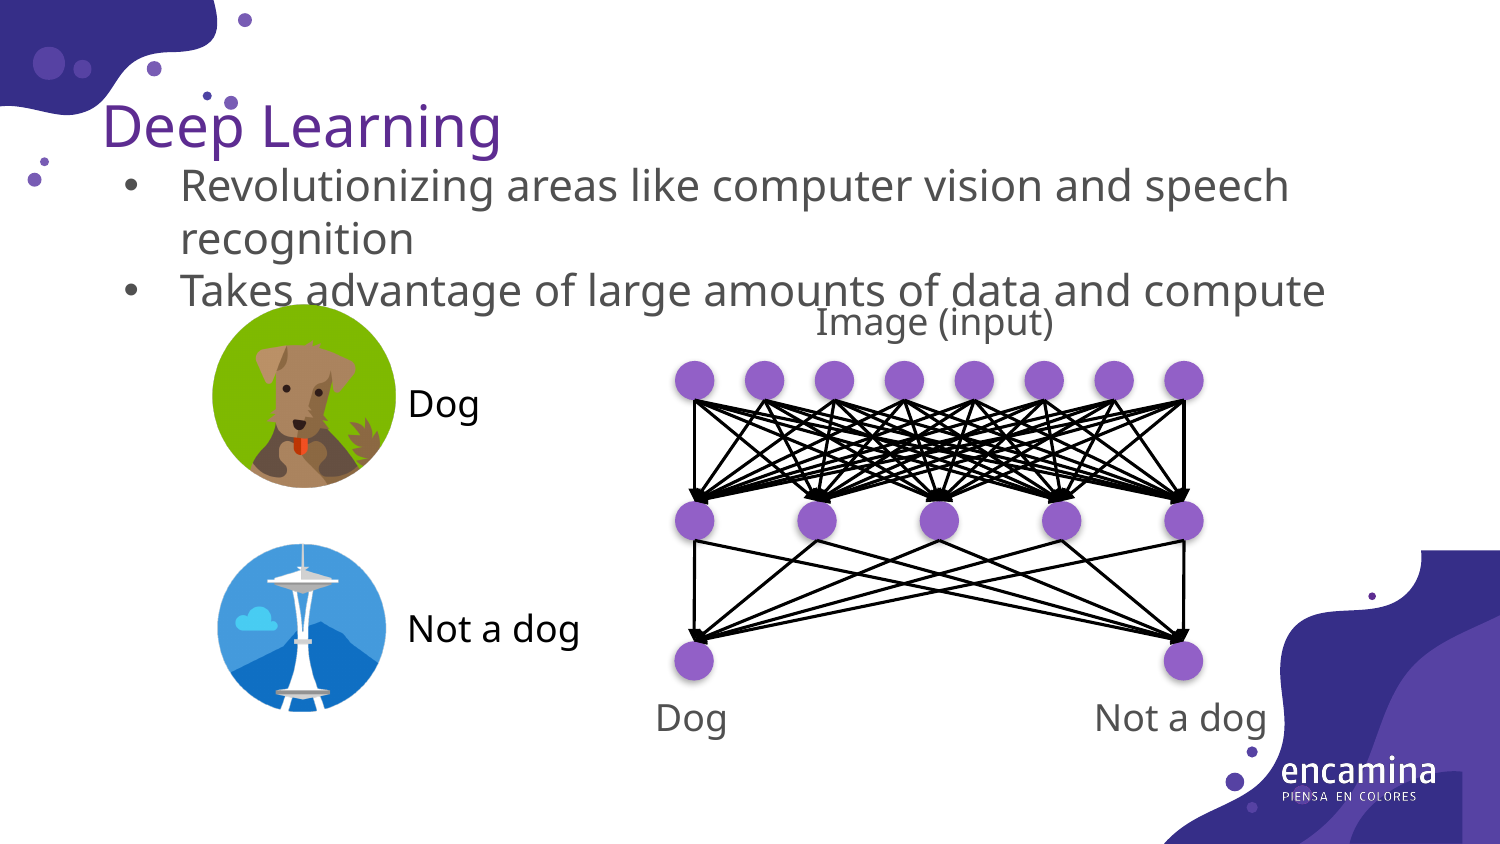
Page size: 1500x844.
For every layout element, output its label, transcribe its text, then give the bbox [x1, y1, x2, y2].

text_box [673, 642, 715, 680]
text_box [1023, 362, 1065, 396]
text_box [1163, 360, 1205, 400]
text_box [694, 399, 815, 502]
text_box [953, 362, 995, 396]
text_box [674, 502, 716, 540]
text_box Not a dog [420, 605, 581, 651]
text_box [1163, 642, 1204, 680]
title Deep Learning [86, 64, 1183, 159]
text_box Not a dog [1071, 680, 1291, 758]
text_box [796, 513, 838, 536]
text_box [939, 399, 1060, 502]
picture [187, 515, 417, 742]
text_box [1041, 513, 1083, 536]
text_box [1163, 502, 1205, 541]
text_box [693, 540, 1183, 642]
text_box [744, 360, 786, 396]
text_box [883, 362, 925, 396]
text_box Image (input) [793, 285, 1086, 362]
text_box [816, 399, 938, 502]
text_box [1061, 399, 1183, 502]
picture [200, 292, 409, 501]
text_box Dog [632, 680, 751, 758]
text_box [918, 513, 960, 536]
text_box [1093, 360, 1135, 396]
text_box [674, 360, 716, 400]
picture [1282, 755, 1435, 801]
text_box Dog [413, 379, 481, 425]
text_box [814, 362, 855, 396]
